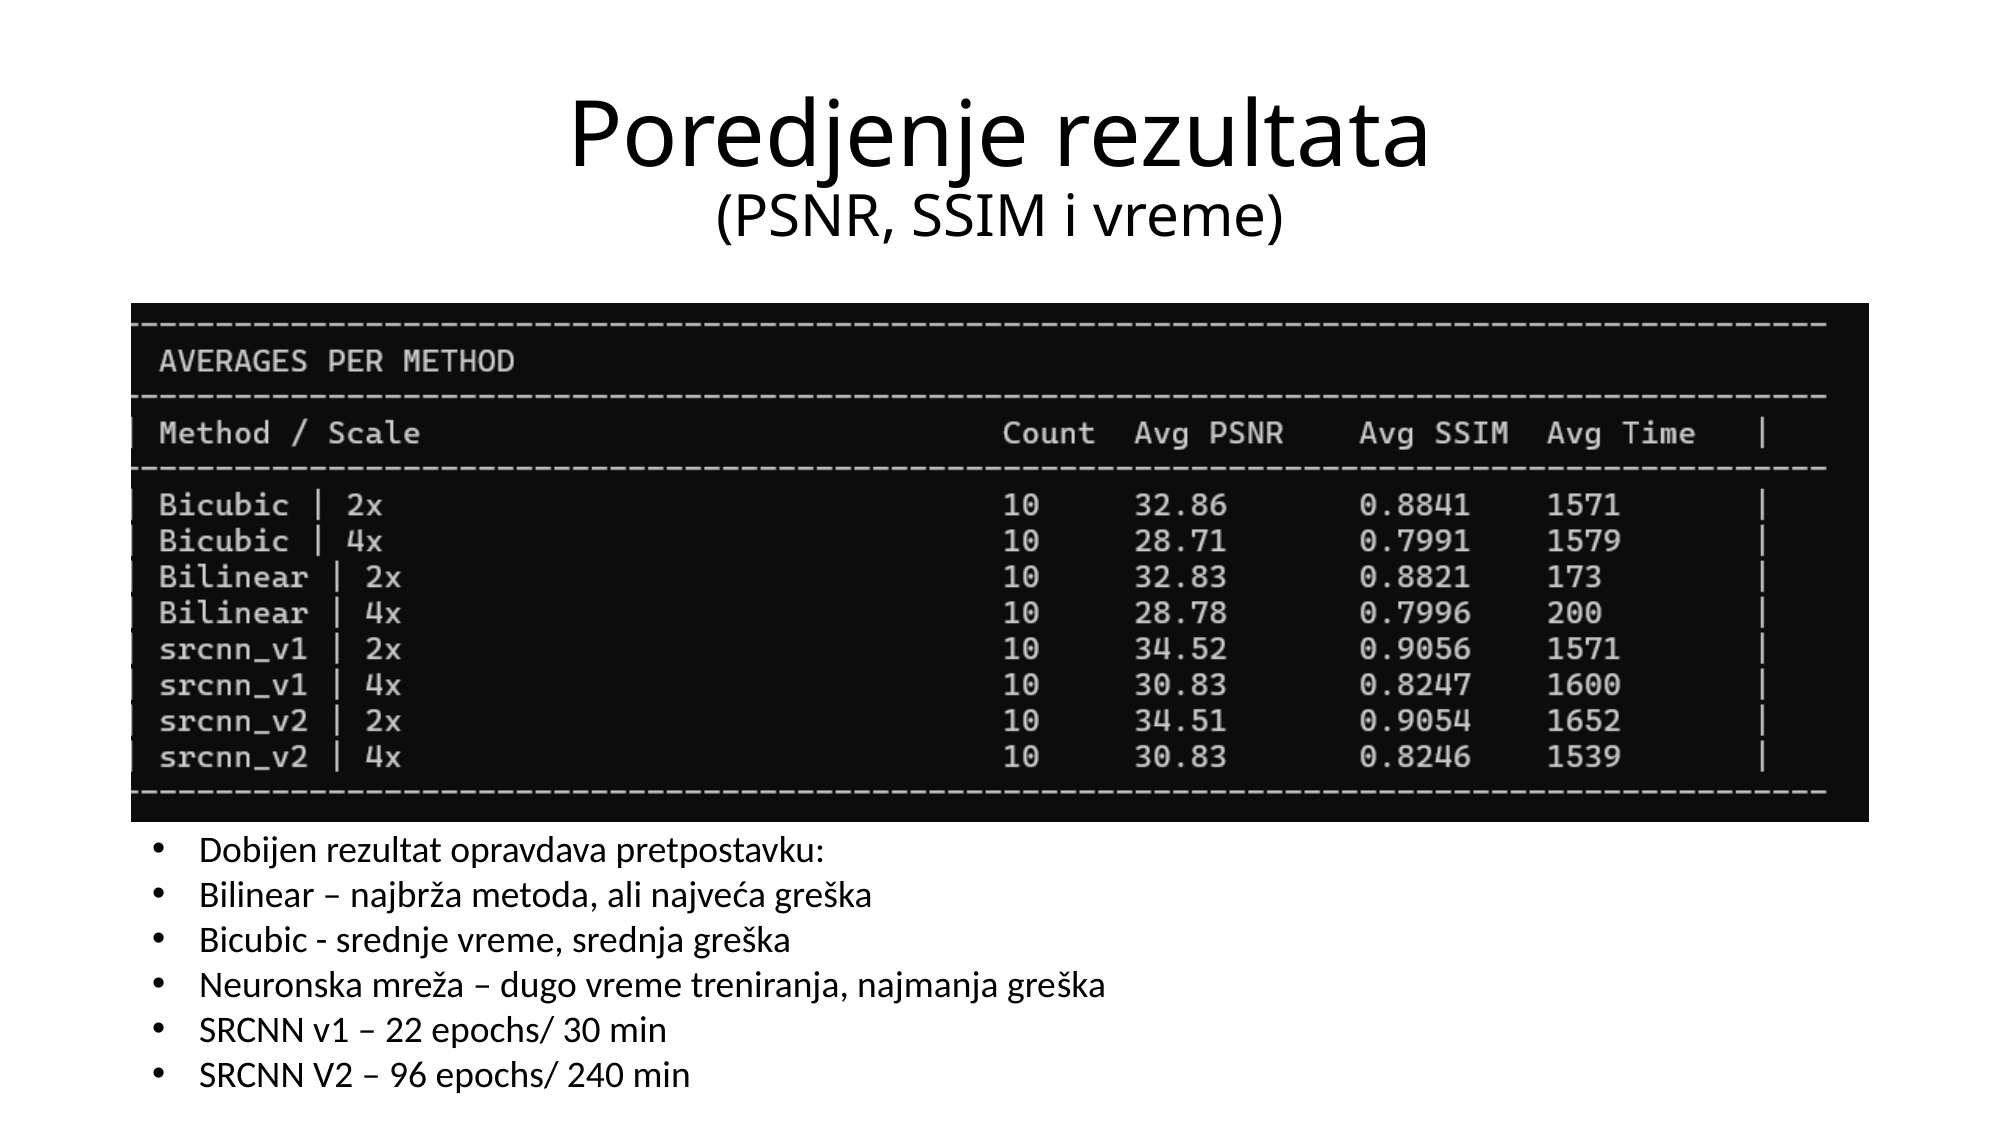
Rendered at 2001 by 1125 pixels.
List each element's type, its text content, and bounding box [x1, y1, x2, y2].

text_box Dobijen rezultat opravdava pretpostavku: Bilinear – najbrža metoda, ali najveća greška Bicubic - srednje vreme, srednja greška Neuronska mreža – dugo vreme treniranja, najmanja greška SRCNN v1 – 22 epochs/ 30 min SRCNN V2 – 96 epochs/ 240 min [137, 822, 1863, 1125]
picture [131, 303, 1869, 822]
title Poredjenje rezultata (PSNR, SSIM i vreme) [137, 59, 1863, 278]
